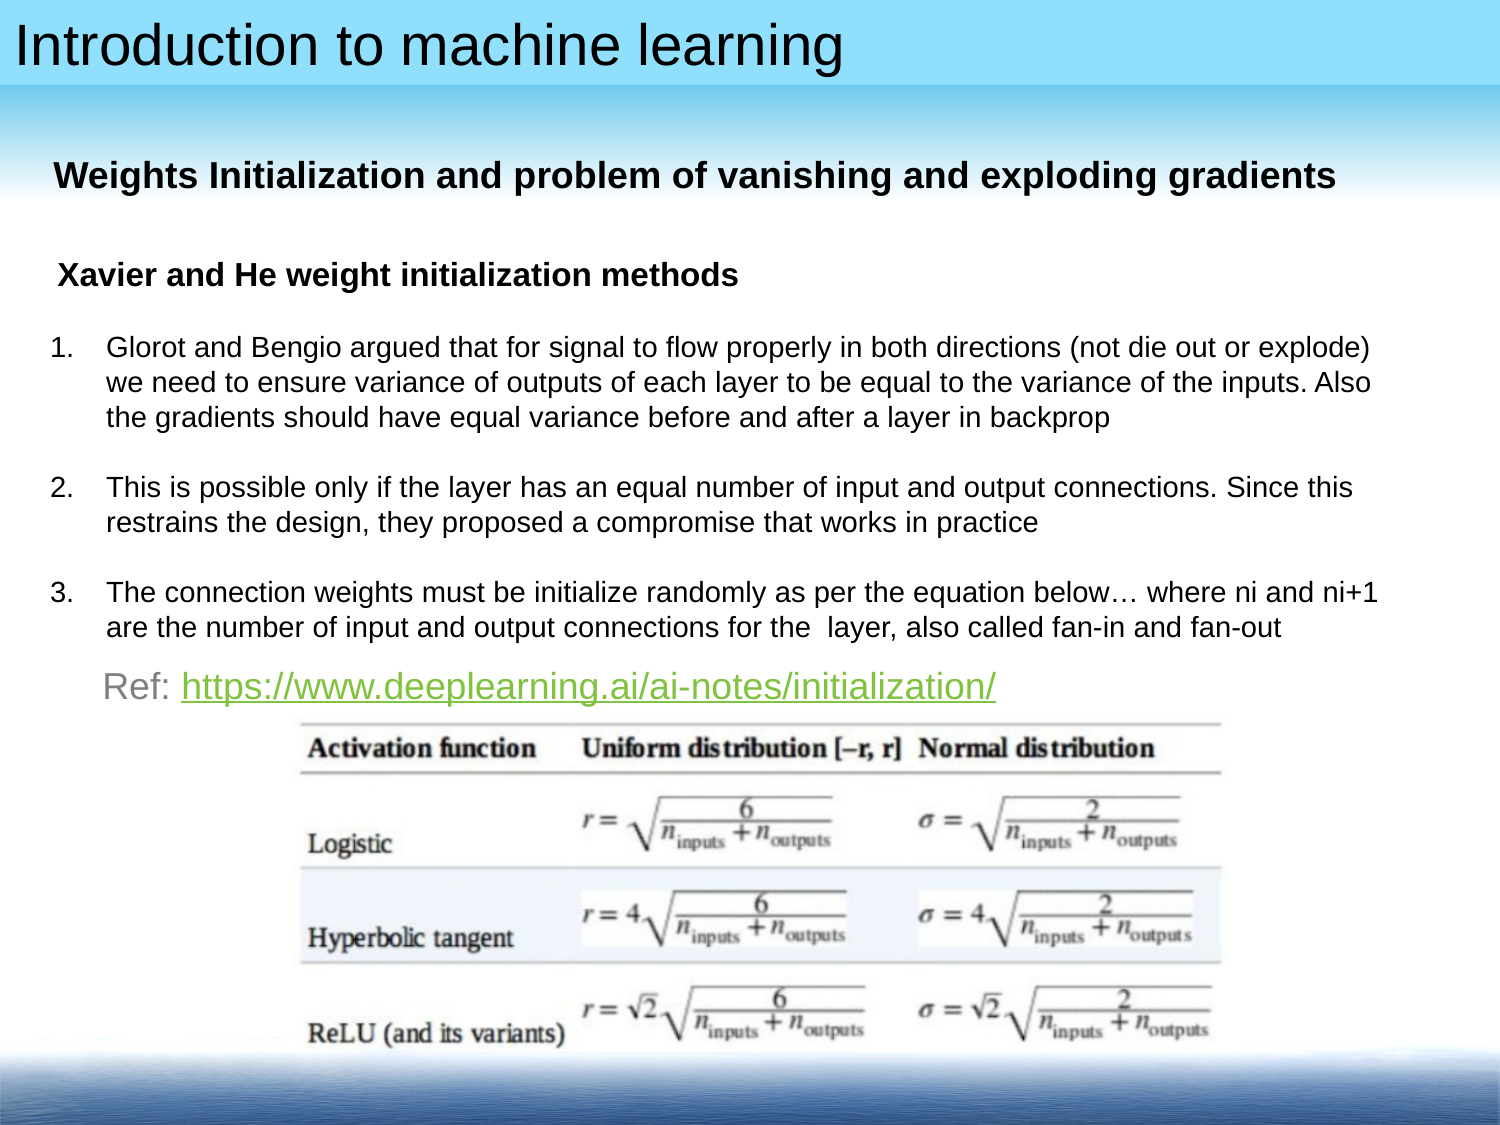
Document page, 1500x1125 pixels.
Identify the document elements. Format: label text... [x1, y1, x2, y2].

text_box Xavier and He weight initialization methods [42, 246, 1418, 301]
text_box Glorot and Bengio argued that for signal to flow properly in both directions (not die out or explode) we need to ensure variance of outputs of each layer to be equal to the variance of the inputs. Also the gradients should have equal variance before and after a layer in backprop This is possible only if the layer has an equal number of input and output connections. Since this restrains the design, they proposed a compromise that works in practice The connection weights must be initialize randomly as per the equation below… where ni and ni+1 are the number of input and output connections for the layer, also called fan-in and fan-out [35, 321, 1425, 651]
text_box Weights Initialization and problem of vanishing and exploding gradients [38, 143, 1414, 204]
text_box Ref: https://www.deeplearning.ai/ai-notes/initialization/ [87, 654, 1450, 714]
picture [0, 714, 1500, 1125]
